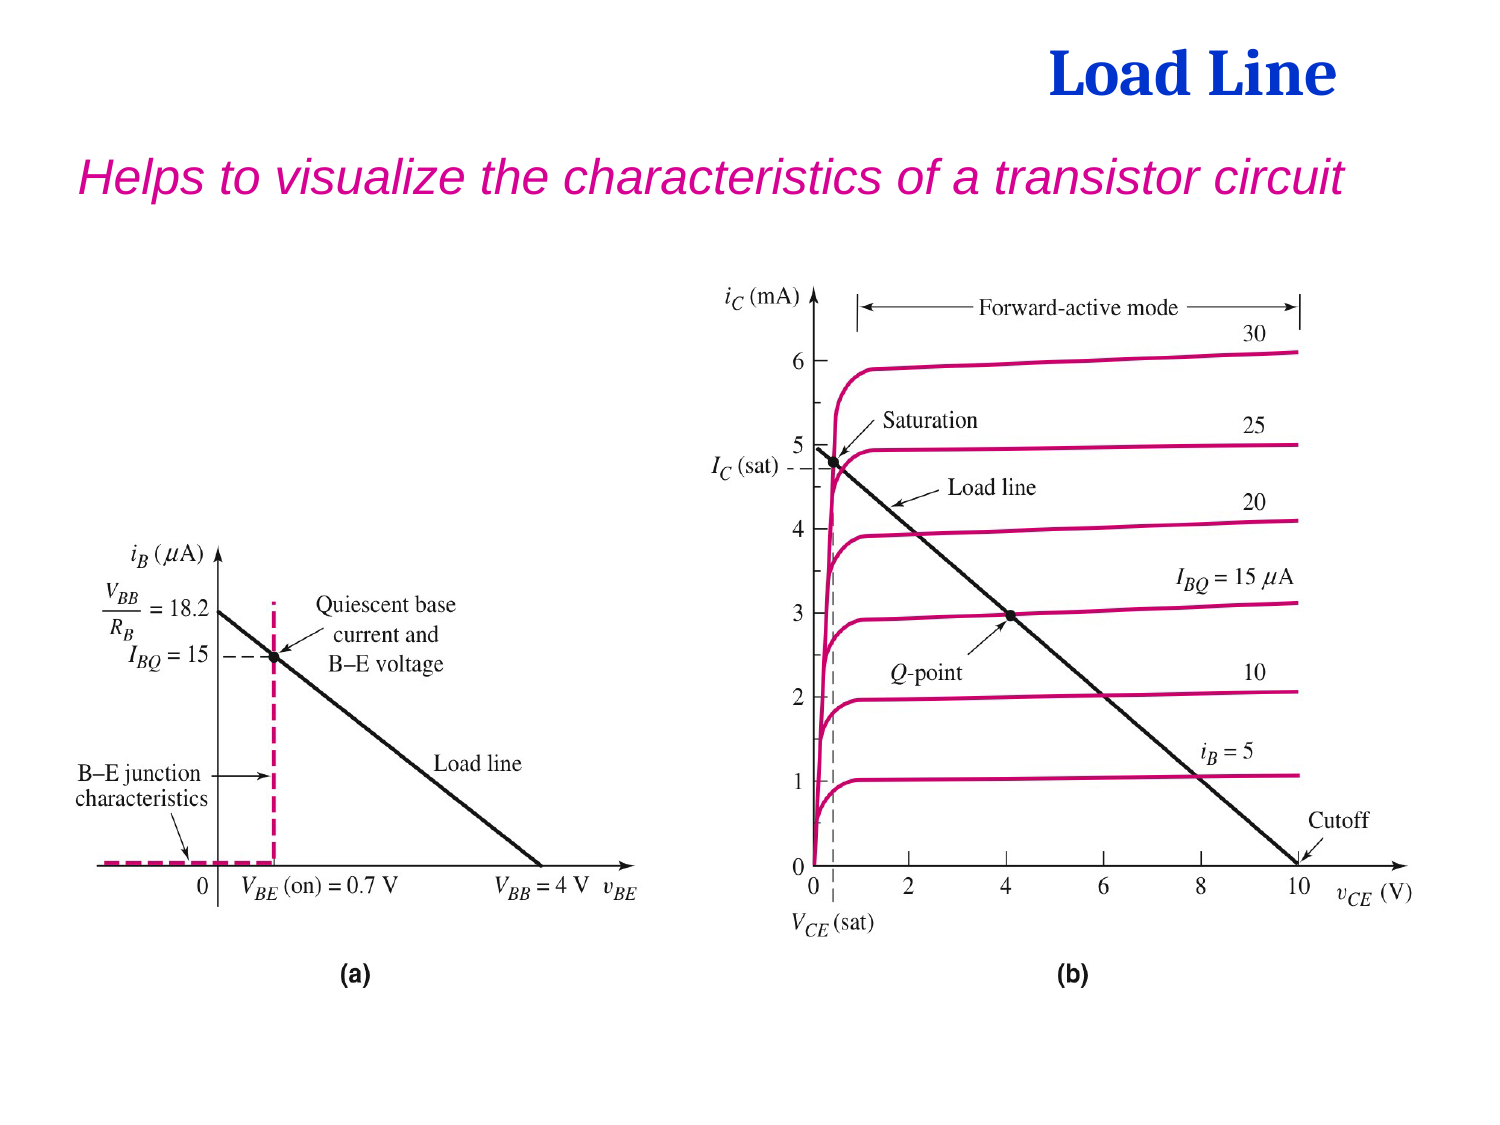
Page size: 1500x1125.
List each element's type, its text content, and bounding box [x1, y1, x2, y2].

title Load Line [887, 0, 1500, 138]
text_box Helps to visualize the characteristics of a transistor circuit [62, 137, 1360, 213]
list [74, 212, 1413, 1026]
